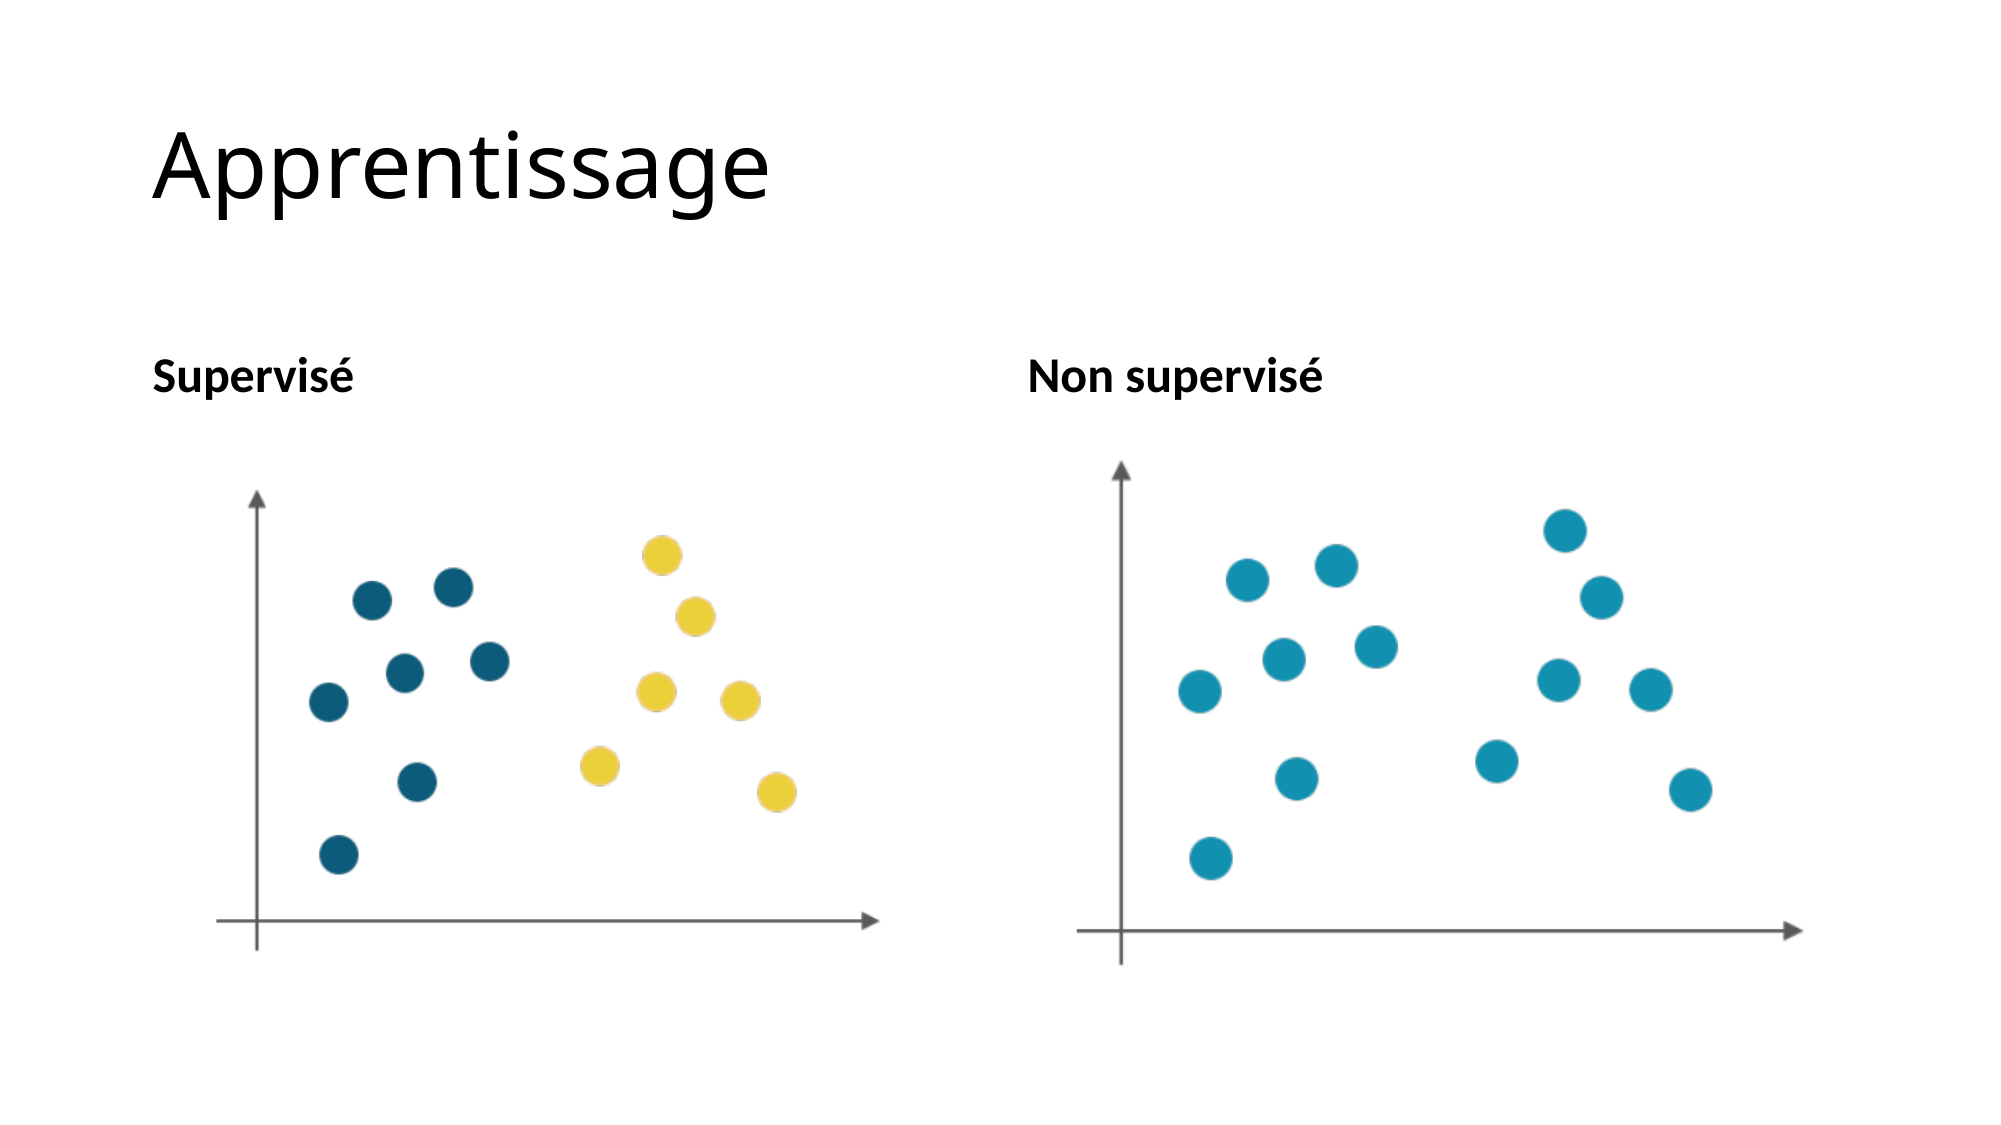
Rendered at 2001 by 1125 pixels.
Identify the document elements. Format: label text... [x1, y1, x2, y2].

title Apprentissage [137, 59, 1863, 278]
list Supervisé [137, 275, 984, 411]
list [172, 410, 949, 1016]
list Non supervisé [1012, 275, 1863, 411]
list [1012, 418, 1863, 1008]
